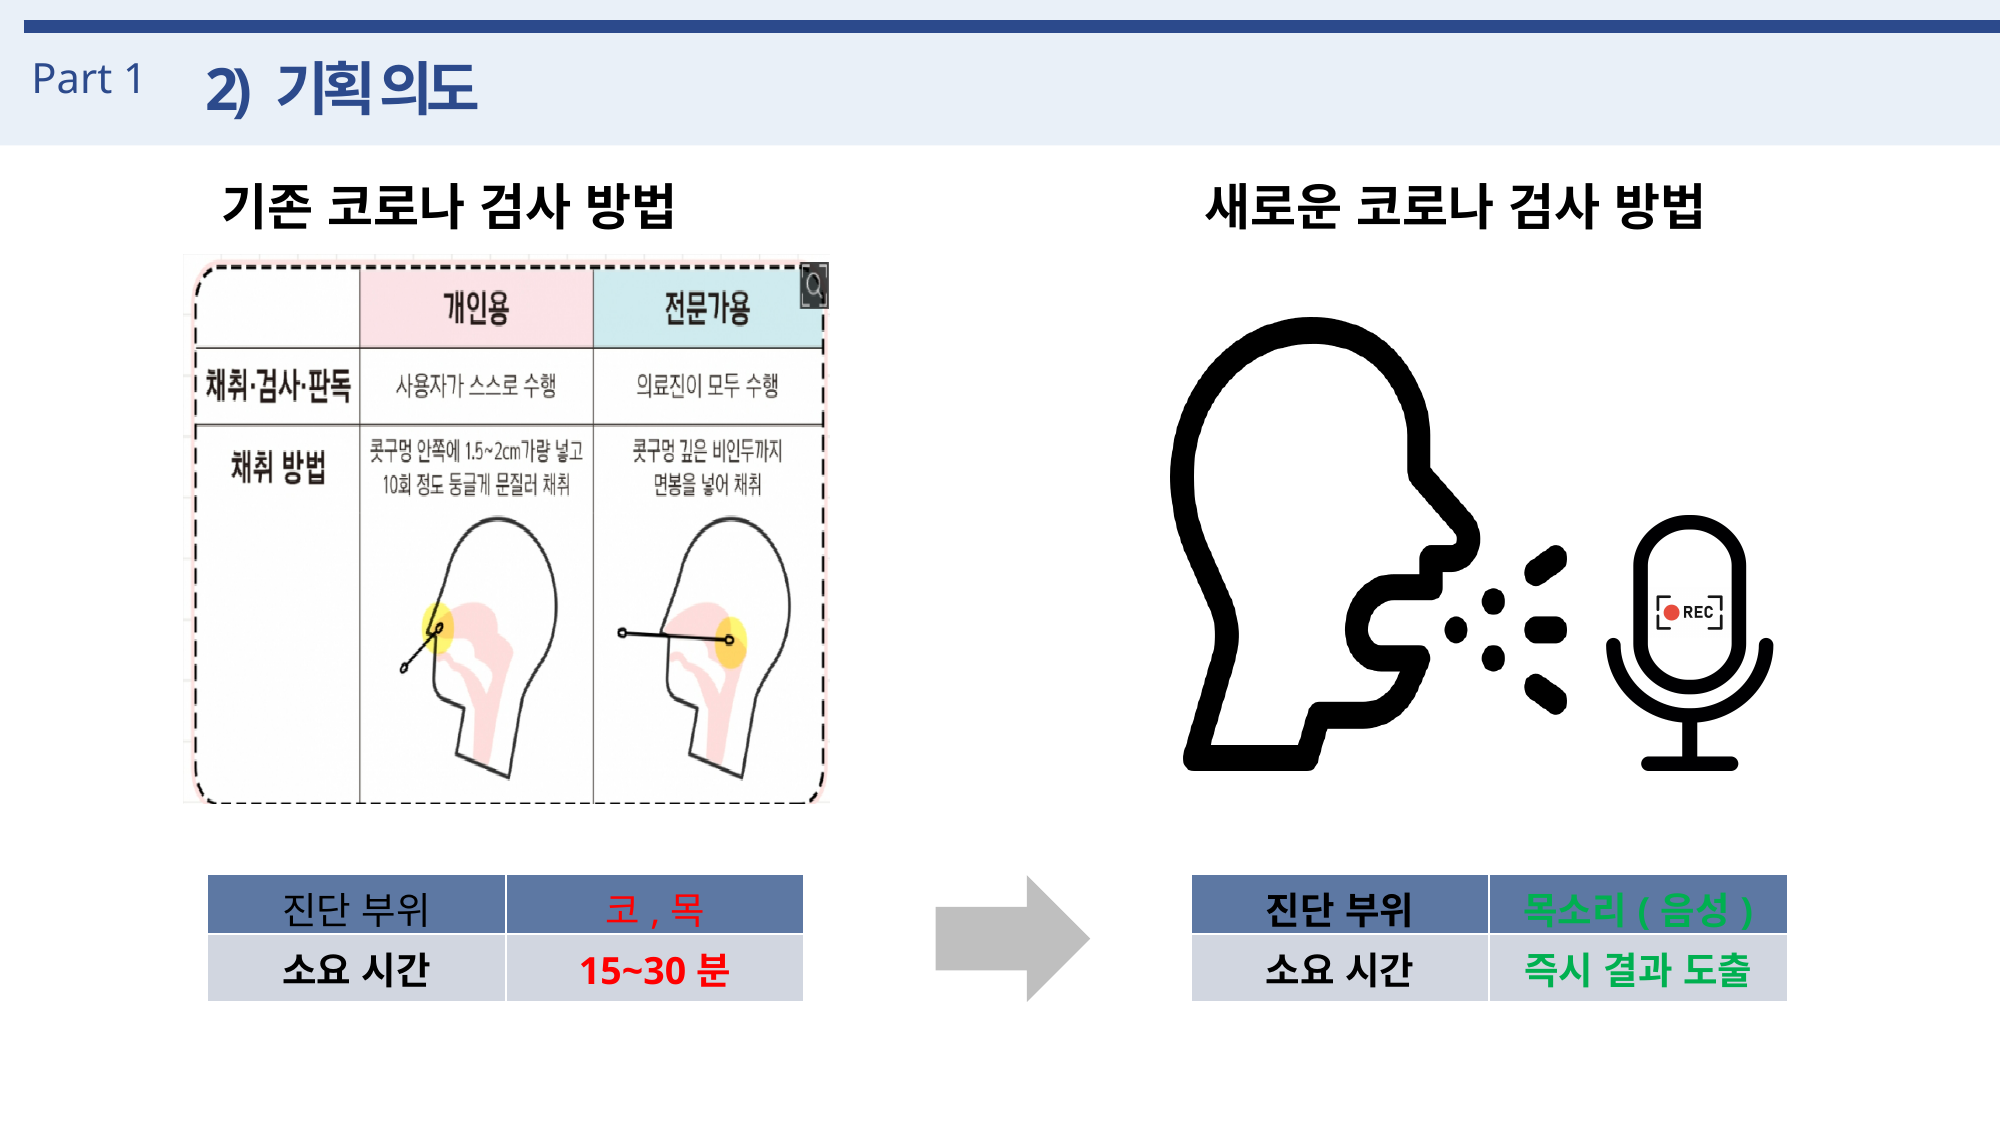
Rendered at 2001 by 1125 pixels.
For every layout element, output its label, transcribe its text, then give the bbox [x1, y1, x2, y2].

table_cell 소요 시간 [1192, 935, 1488, 1001]
text_box 기존 코로나 검사 방법 [207, 168, 693, 244]
picture [182, 252, 830, 815]
table_header 진단 부위 [208, 875, 505, 933]
table_cell 즉시 결과 도출 [1490, 935, 1787, 1001]
table_header 코,목 [507, 875, 803, 933]
text_box 새로운 코로나 검사 방법 [1189, 168, 1722, 244]
text_box [0, 0, 2000, 146]
table_header 목소리(음성) [1490, 875, 1787, 933]
text_box [934, 872, 1092, 1005]
text_box 2) 기획 의도 [190, 44, 637, 130]
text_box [1170, 317, 1818, 771]
text_box Part 1 [16, 44, 162, 110]
table_header 진단 부위 [1192, 875, 1488, 933]
table_cell 15~30분 [507, 935, 803, 1001]
table_cell 소요 시간 [208, 935, 505, 1001]
